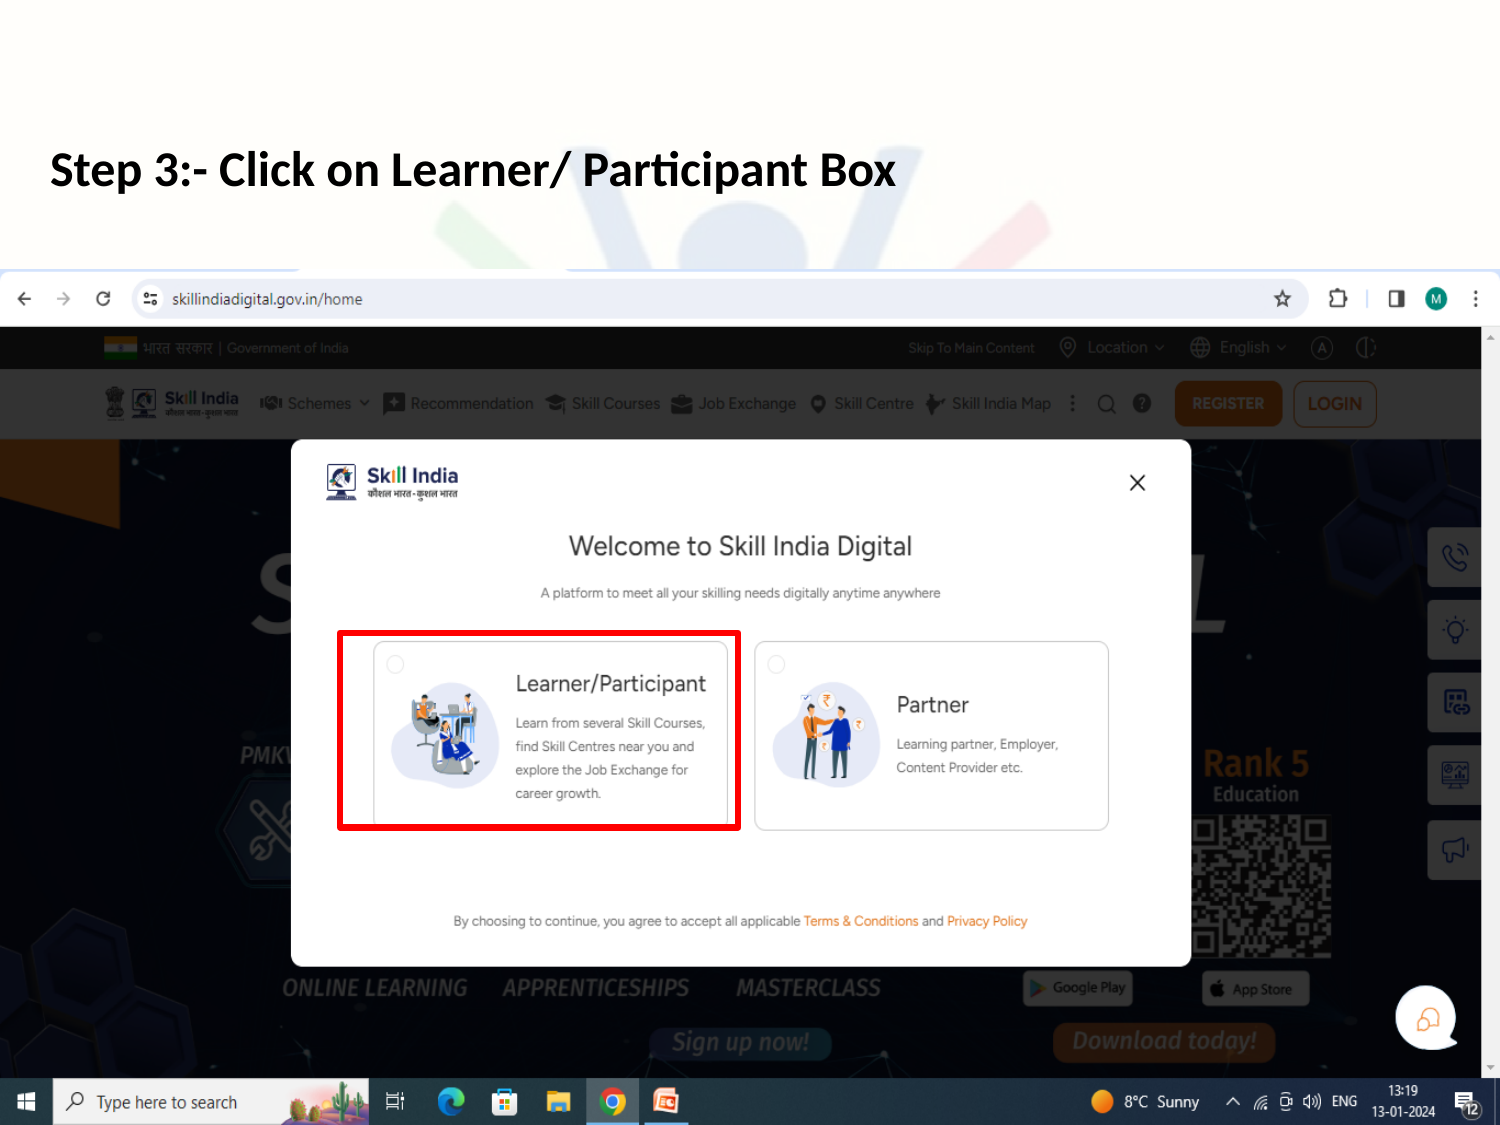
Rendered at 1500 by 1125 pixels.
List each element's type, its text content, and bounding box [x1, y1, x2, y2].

text_box Step 3:- Click on Learner/ Participant Box [35, 128, 1500, 204]
picture [0, 269, 1500, 1125]
